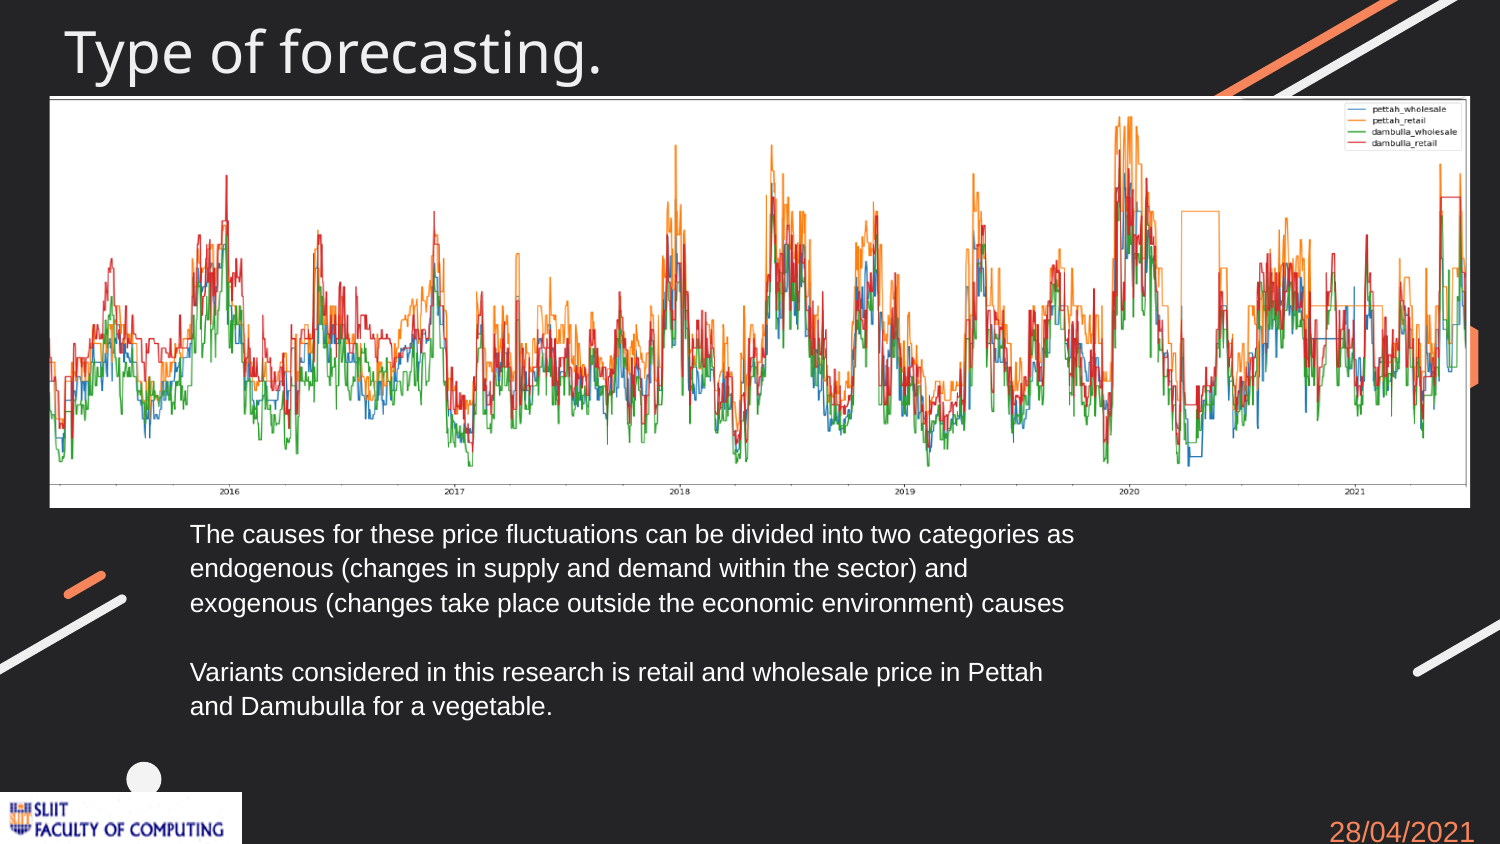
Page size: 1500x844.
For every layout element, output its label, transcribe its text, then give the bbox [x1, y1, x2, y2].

text_box Type of forecasting. [49, 0, 819, 96]
picture [49, 96, 1471, 508]
picture [0, 792, 242, 844]
text_box The causes for these price fluctuations can be divided into two categories as endogenous (changes in supply and demand within the sector) and exogenous (changes take place outside the economic environment) causes Variants considered in this research is retail and wholesale price in Pettah and Damubulla for a vegetable. [175, 516, 1101, 747]
text_box 28/04/2021 [1306, 791, 1500, 835]
